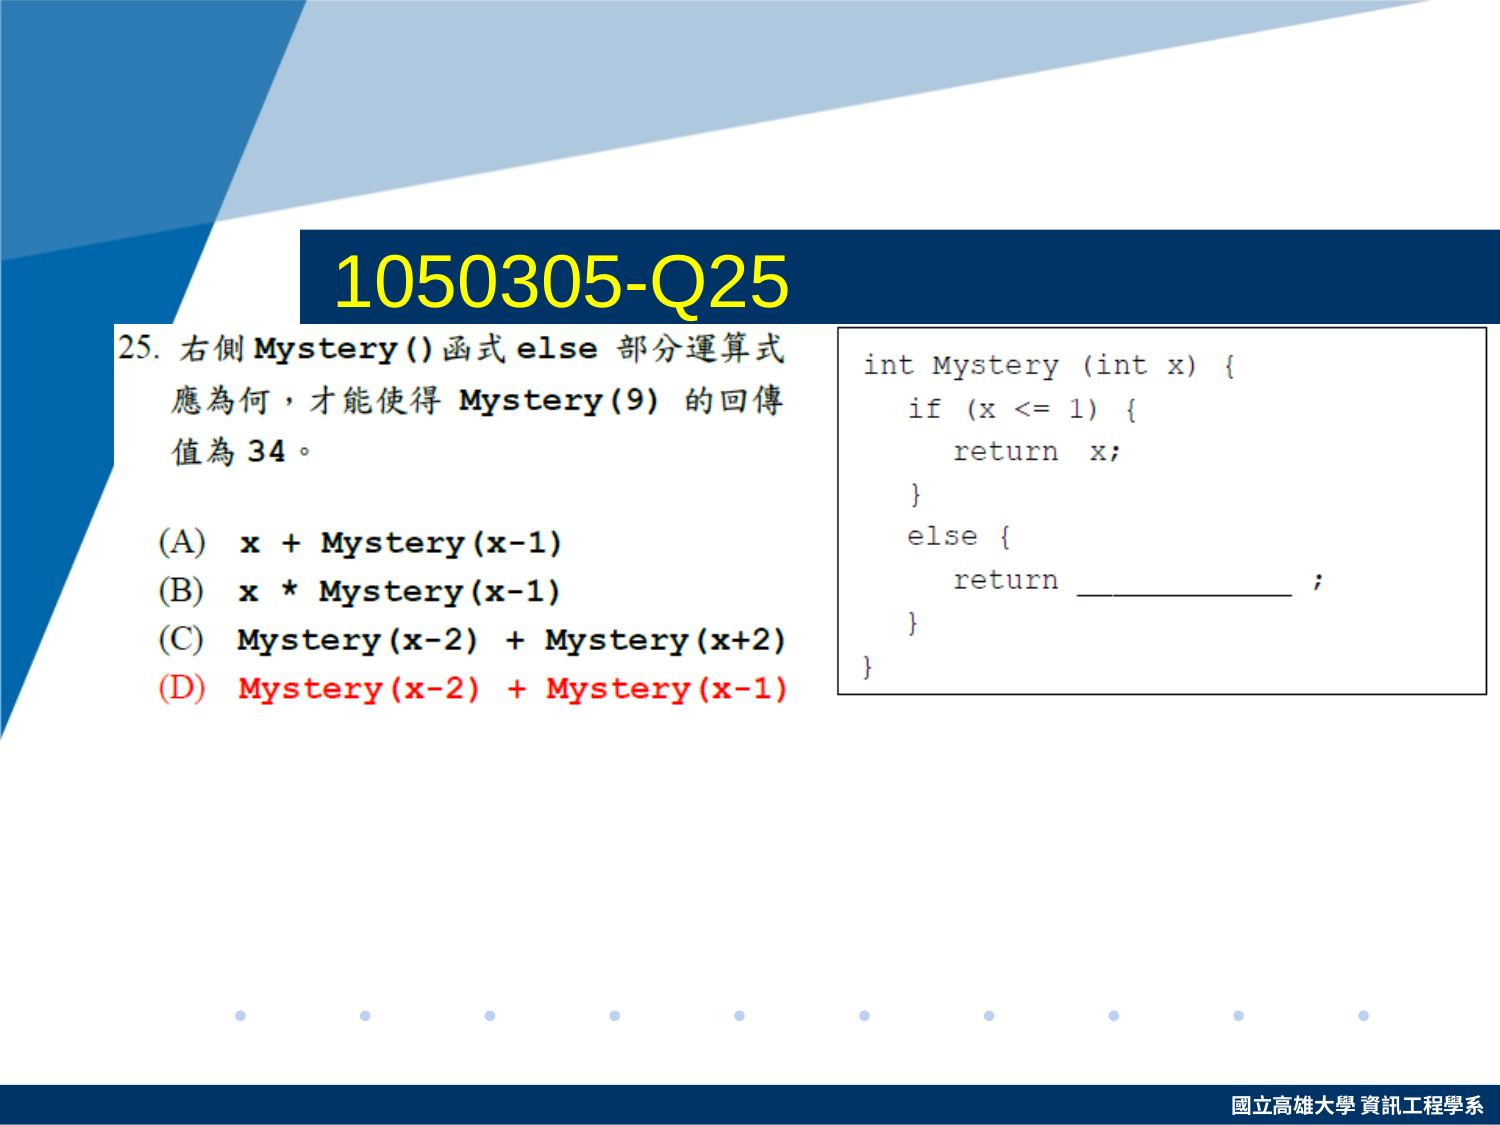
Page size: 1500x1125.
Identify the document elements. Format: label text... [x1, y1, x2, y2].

title 1050305-Q25 [300, 229, 1500, 324]
picture [0, 0, 1500, 842]
